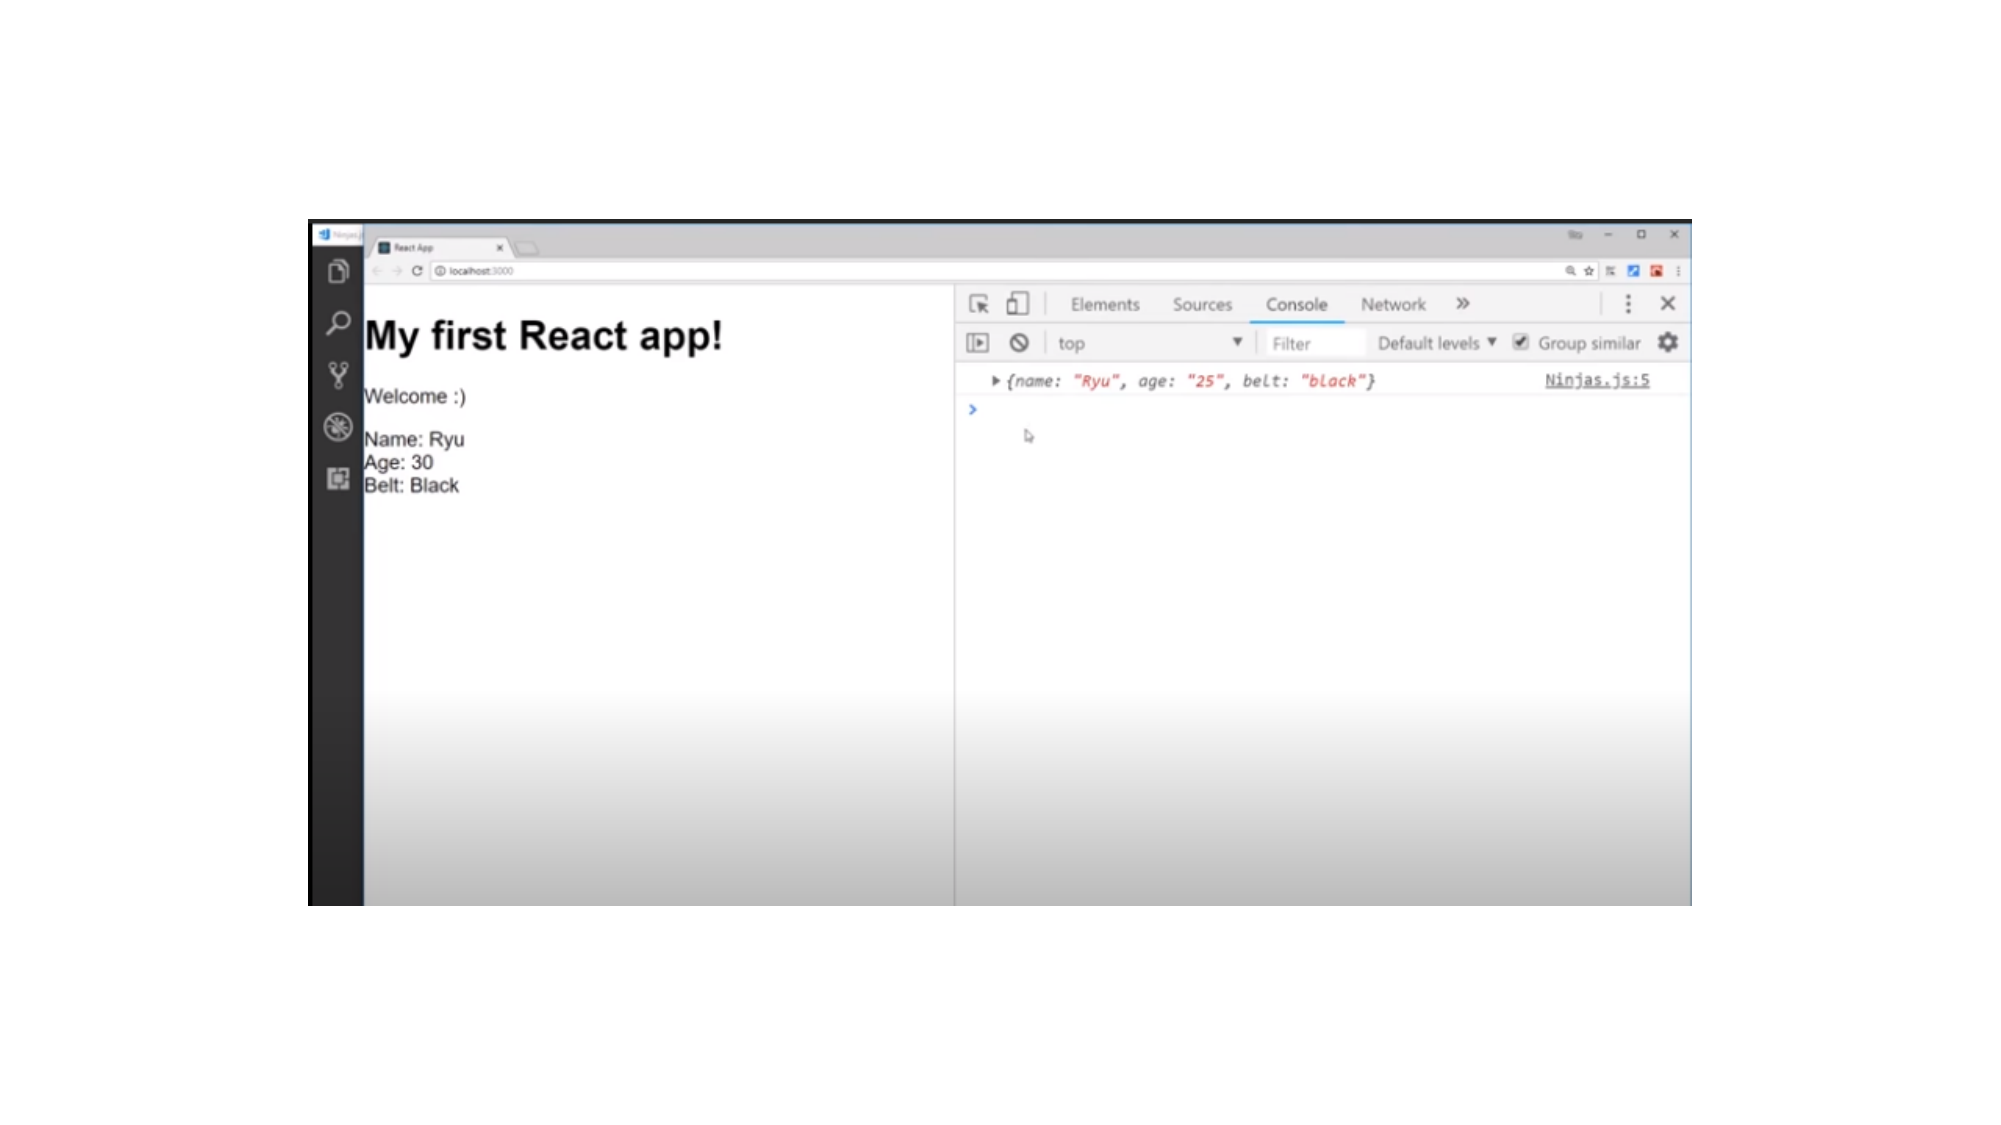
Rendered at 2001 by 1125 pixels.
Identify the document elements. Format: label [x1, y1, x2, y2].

picture [308, 219, 1692, 906]
